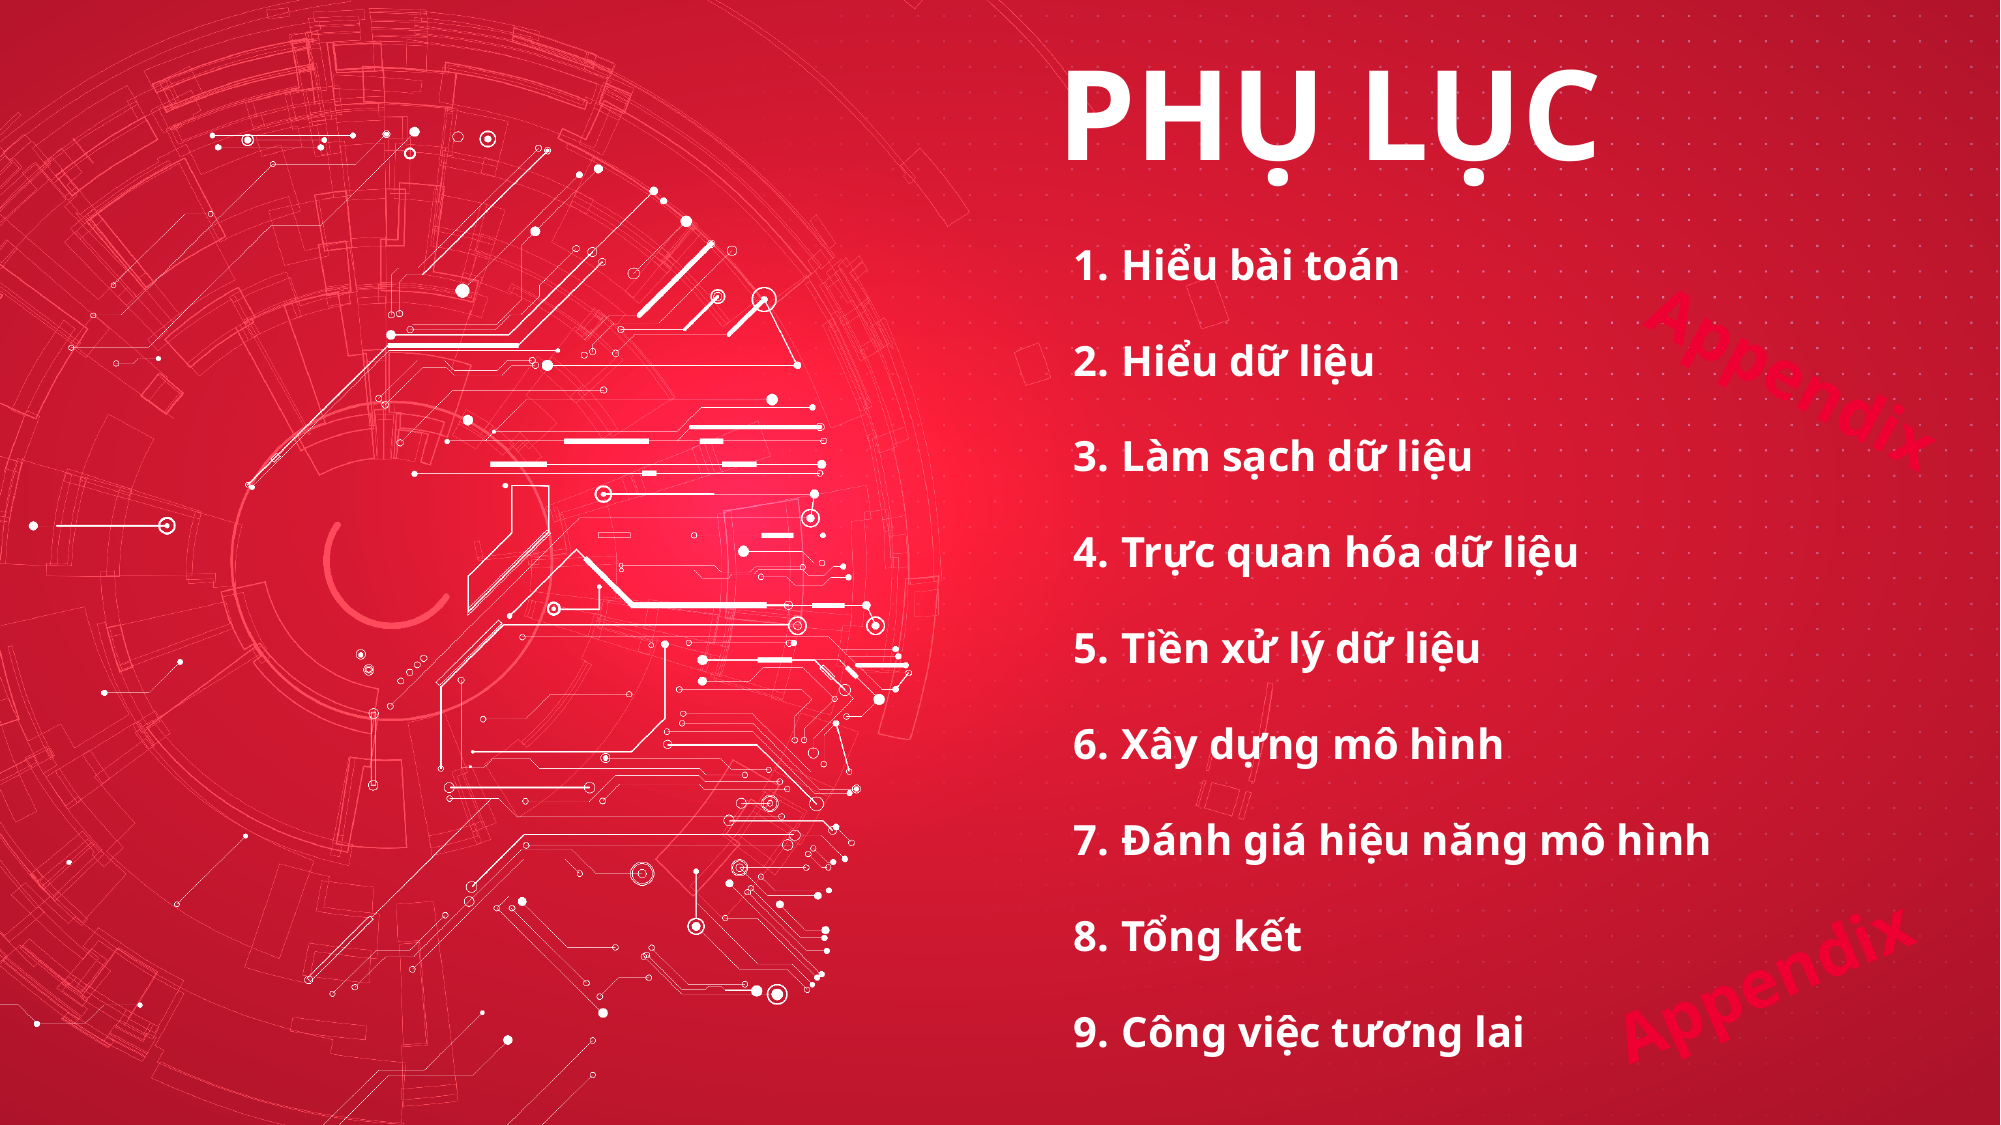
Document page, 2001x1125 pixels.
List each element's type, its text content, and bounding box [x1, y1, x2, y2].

text_box Appendix [1619, 255, 1969, 497]
picture [0, 0, 2000, 1125]
text_box PHỤ LỤC [1022, 31, 1638, 190]
text_box Appendix [1586, 869, 1941, 1089]
